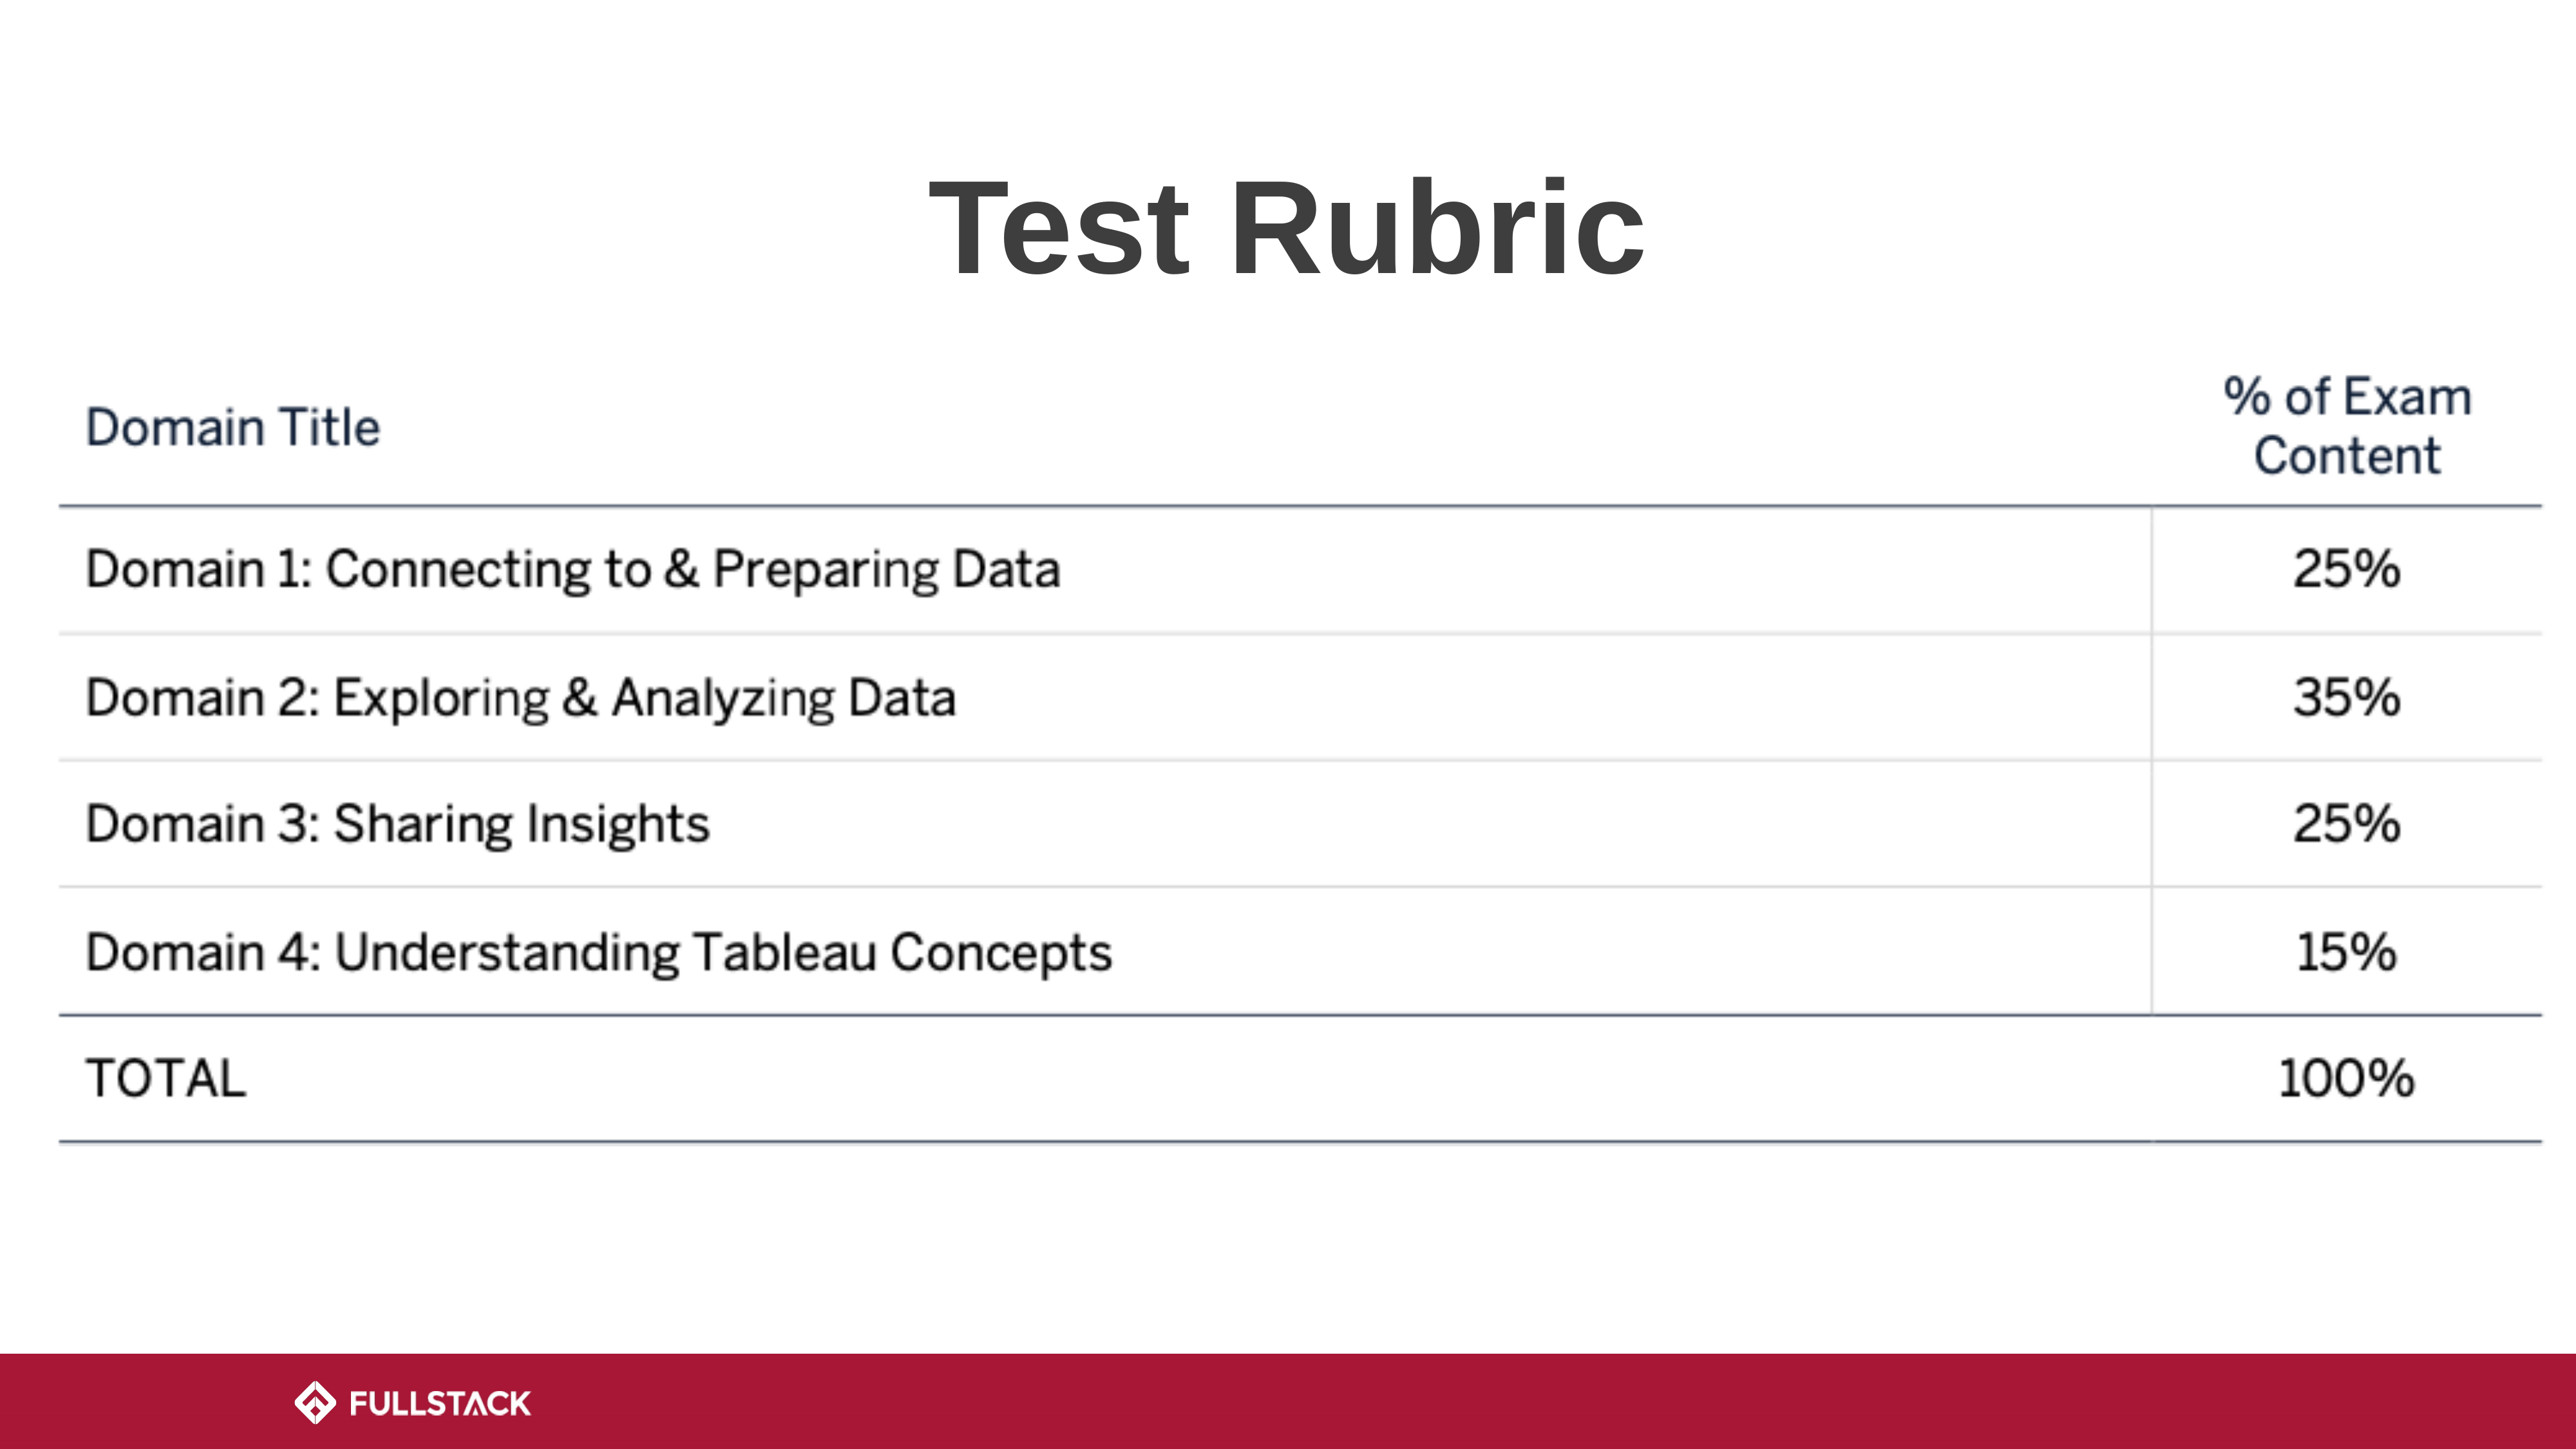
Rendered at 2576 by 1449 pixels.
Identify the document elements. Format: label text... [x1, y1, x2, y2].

picture [0, 1354, 2576, 1449]
title Test Rubric [300, 130, 2276, 300]
picture [42, 302, 2576, 1147]
